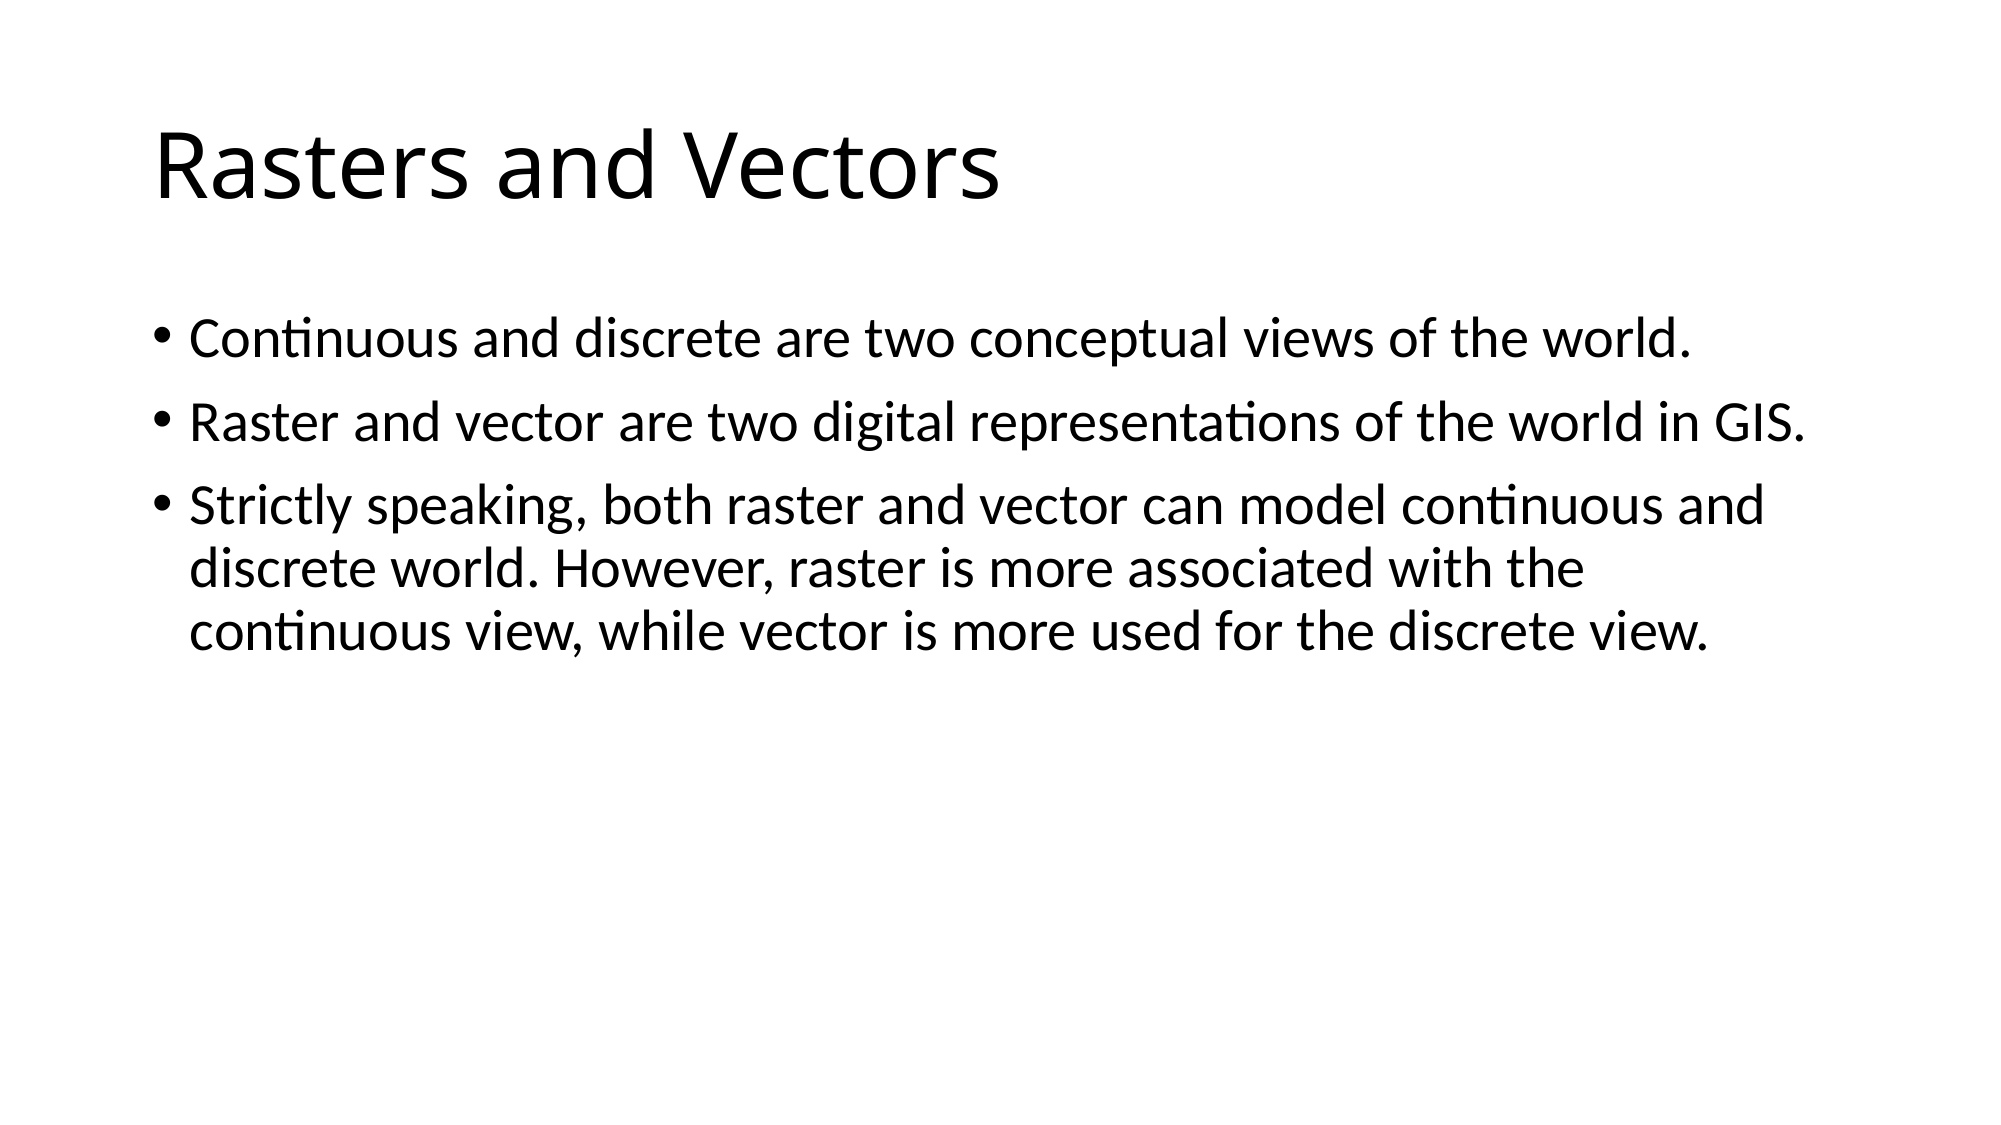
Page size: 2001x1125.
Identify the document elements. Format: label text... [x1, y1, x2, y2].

list Continuous and discrete are two conceptual views of the world. Raster and vector are two digital representations of the world in GIS. Strictly speaking, both raster and vector can model continuous and discrete world. However, raster is more associated with the continuous view, while vector is more used for the discrete view. [137, 299, 1863, 1014]
title Rasters and Vectors [137, 59, 1863, 278]
